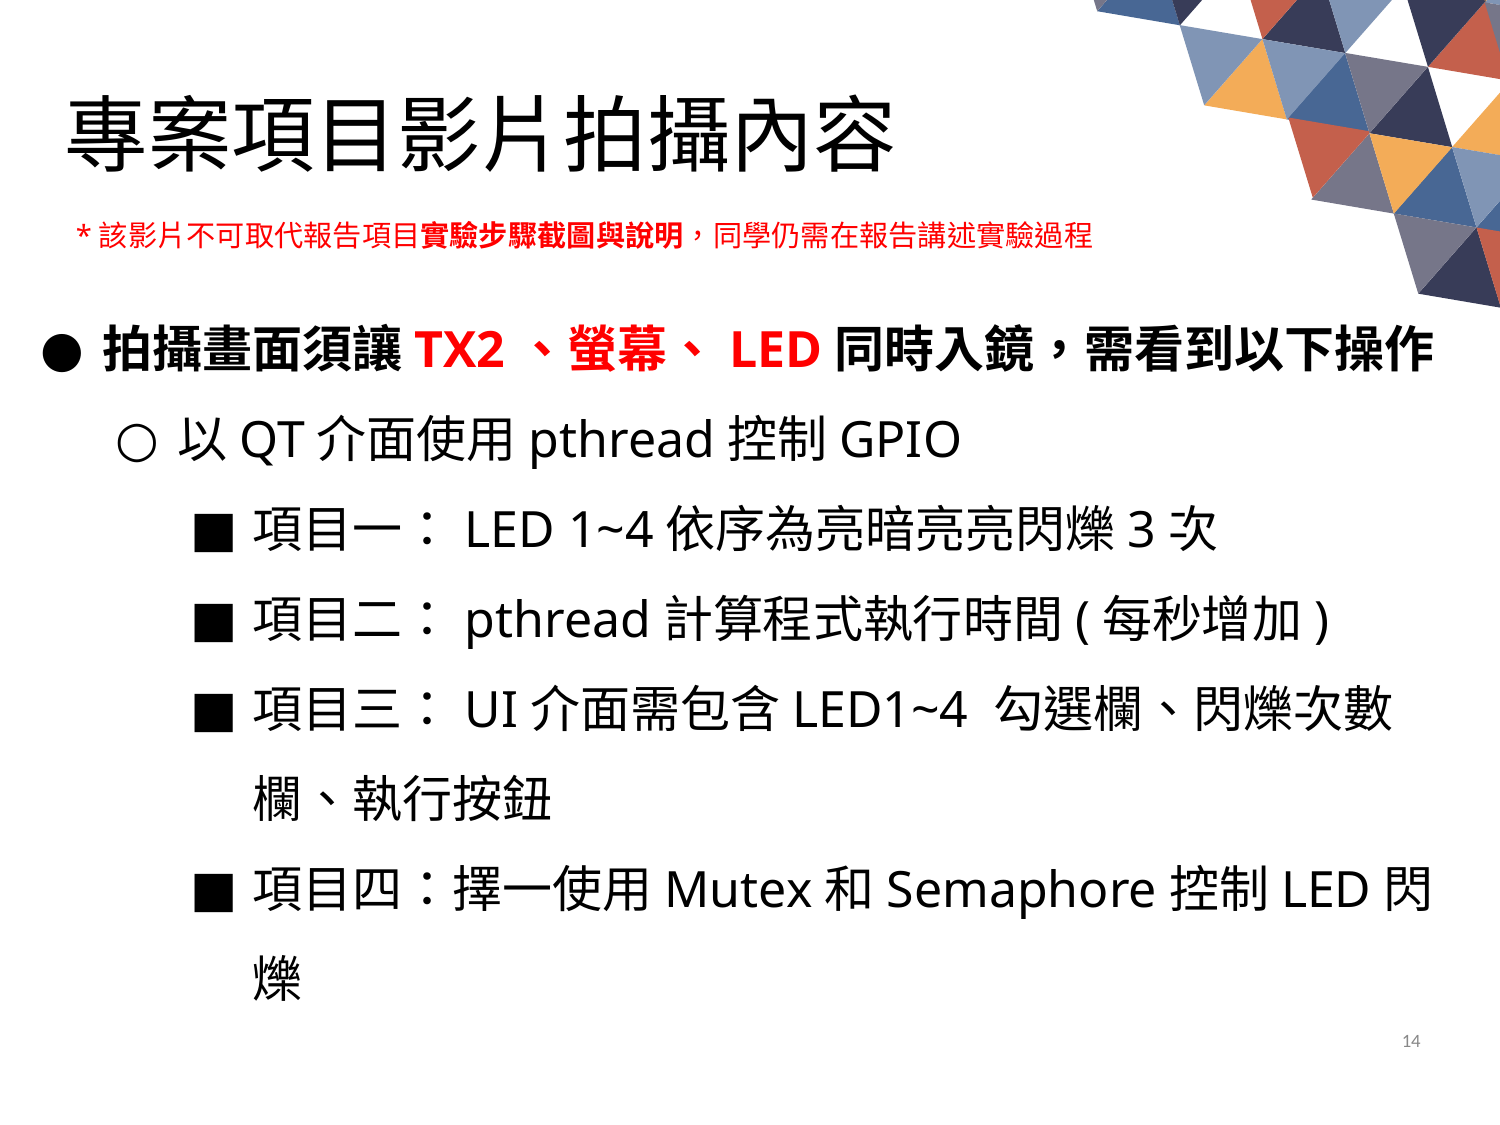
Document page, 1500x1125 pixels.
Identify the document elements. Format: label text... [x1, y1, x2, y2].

text_box *該影片不可取代報告項目實驗步驟截圖與說明，同學仍需在報告講述實驗過程 [60, 201, 1128, 267]
list 拍攝畫面須讓TX2、螢幕、LED同時入鏡，需看到以下操作 以QT介面使用pthread控制GPIO 項目一：LED 1~4依序為亮暗亮亮閃爍3次 項目二：pthread計算程式執行時間(每秒增加) 項目三：UI介面需包含LED1~4 勾選欄、閃爍次數欄、執行按鈕 項目四：擇一使用Mutex和Semaphore控制LED閃爍 [12, 279, 1458, 1039]
title 專案項目影片拍攝內容 [49, 44, 1094, 233]
slide_number 13 [1111, 1010, 1436, 1071]
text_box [1099, 0, 1500, 257]
